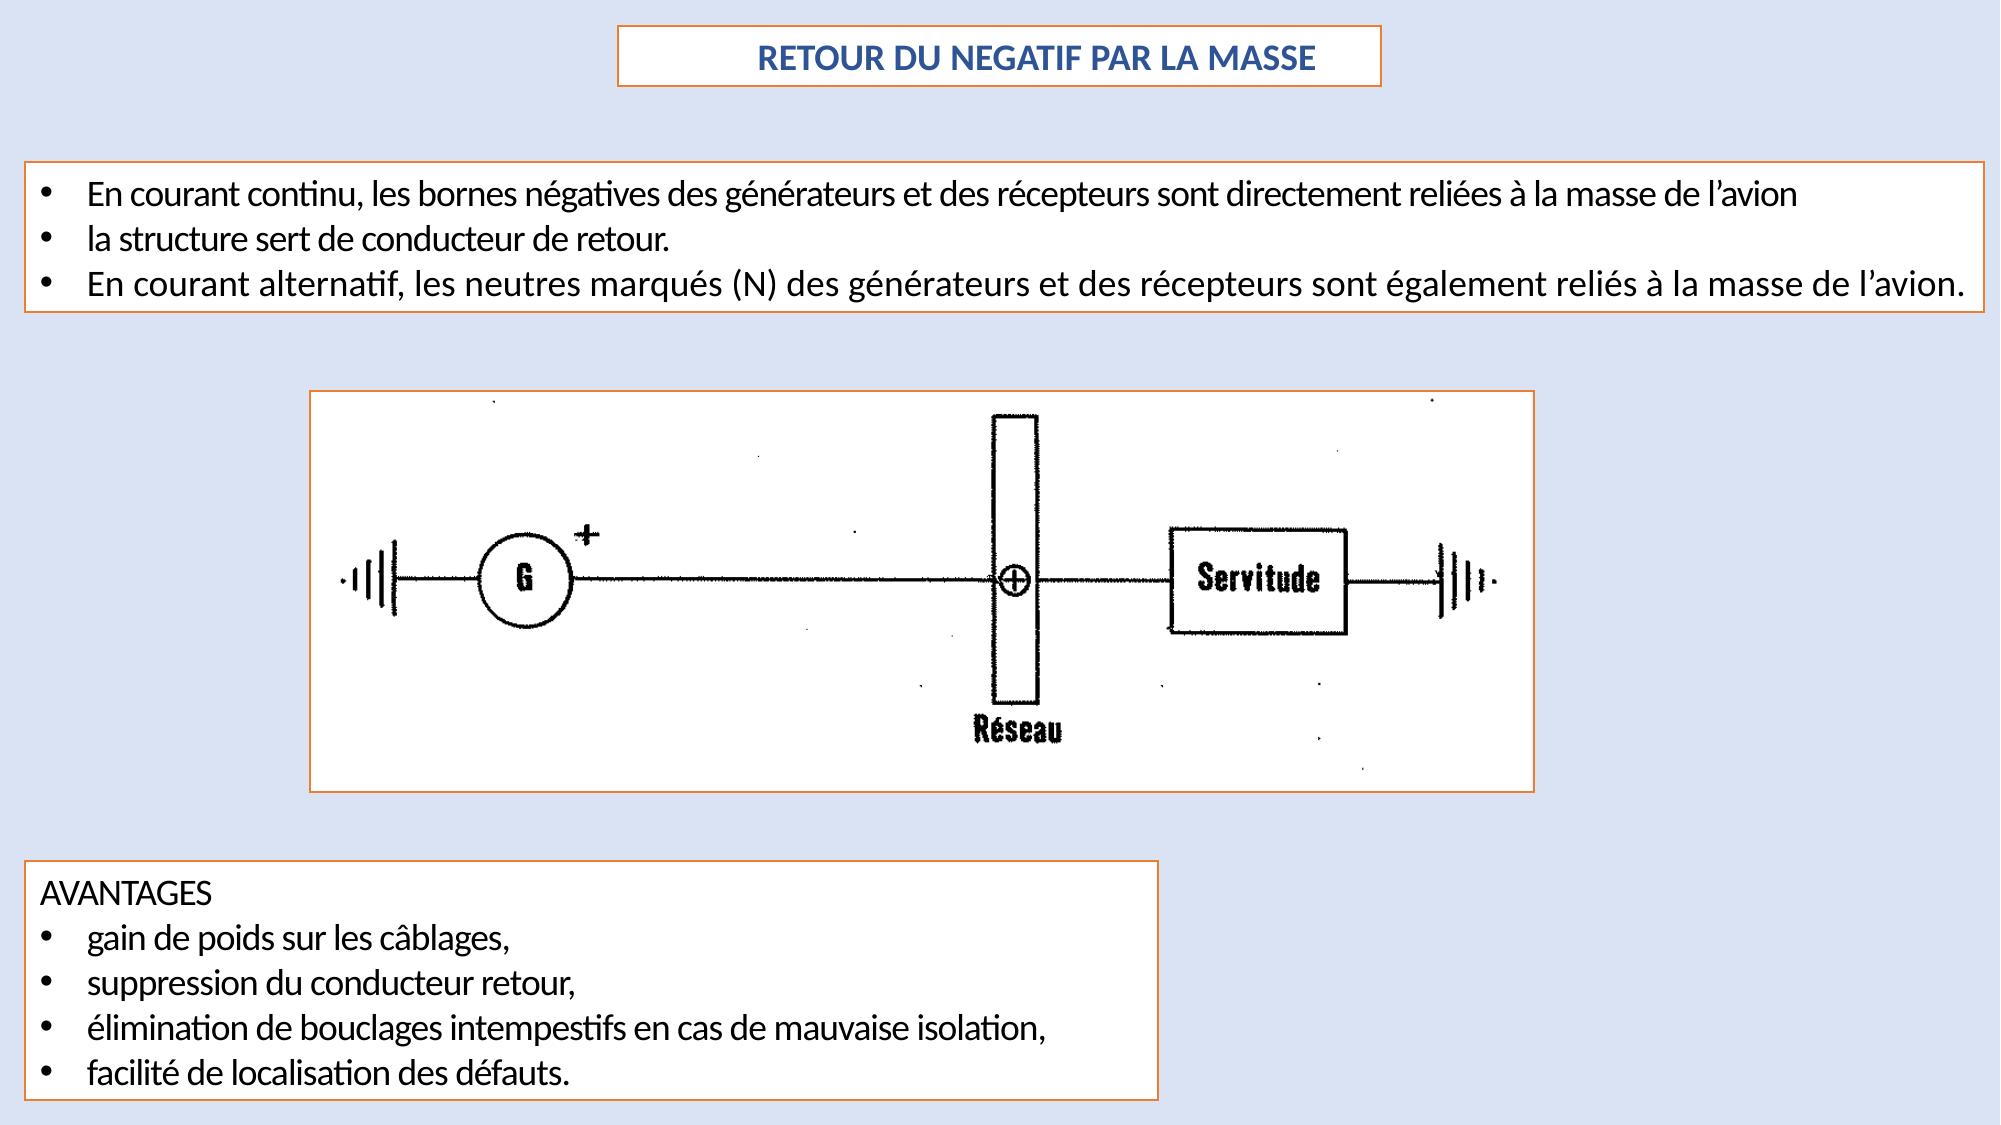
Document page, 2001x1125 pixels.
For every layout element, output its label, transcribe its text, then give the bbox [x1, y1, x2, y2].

text_box RETOUR DU NEGATIF PAR LA MASSE [617, 25, 1382, 87]
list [310, 392, 1533, 791]
text_box AVANTAGES gain de poids sur les câblages, suppression du conducteur retour, élimination de bouclages intempestifs en cas de mauvaise isolation, facilité de localisation des défauts. [24, 860, 1159, 1101]
text_box En courant continu, les bornes négatives des générateurs et des récepteurs sont directement reliées à la masse de l’avion la structure sert de conducteur de retour. En courant alternatif, les neutres marqués (N) des générateurs et des récepteurs sont également reliés à la masse de l’avion. [24, 161, 1985, 313]
